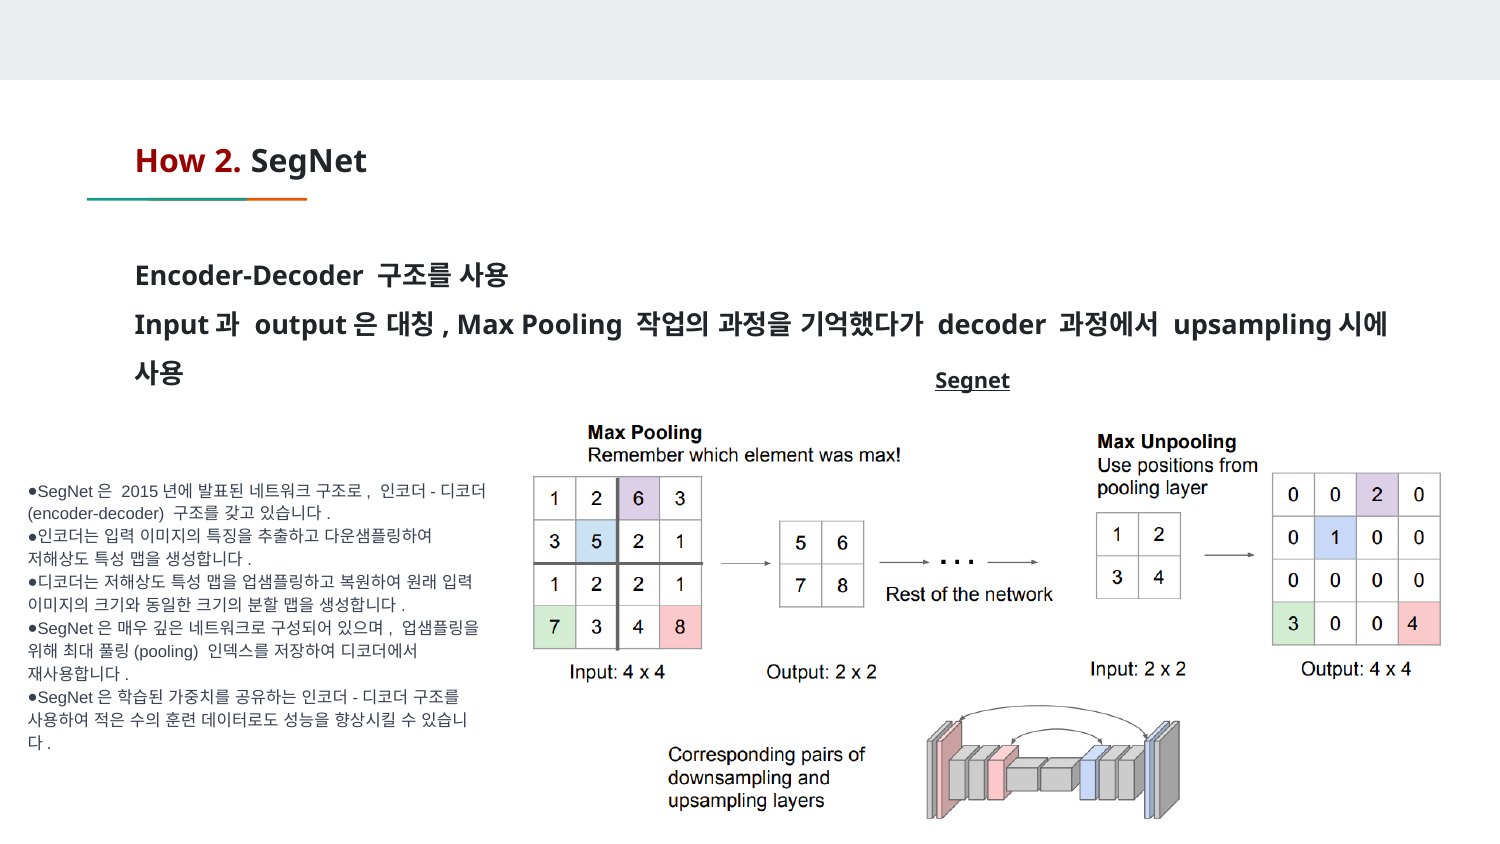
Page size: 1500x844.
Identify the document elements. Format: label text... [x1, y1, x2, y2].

list Encoder-Decoder 구조를 사용 Input과 output은 대칭, Max Pooling 작업의 과정을 기억했다가 decoder 과정에서 upsampling시에 사용 [119, 227, 1431, 462]
text_box SegNet은 2015년에 발표된 네트워크 구조로, 인코더-디코더(encoder-decoder) 구조를 갖고 있습니다. 인코더는 입력 이미지의 특징을 추출하고 다운샘플링하여 저해상도 특성 맵을 생성합니다. 디코더는 저해상도 특성 맵을 업샘플링하고 복원하여 원래 입력 이미지의 크기와 동일한 크기의 분할 맵을 생성합니다. SegNet은 매우 깊은 네트워크로 구성되어 있으며, 업샘플링을 위해 최대 풀링(pooling) 인덱스를 저장하여 디코더에서 재사용합니다. SegNet은 학습된 가중치를 공유하는 인코더-디코더 구조를 사용하여 적은 수의 훈련 데이터로도 성능을 향상시킬 수 있습니다. [12, 462, 503, 768]
text_box Segnet [726, 353, 1219, 406]
title How 2. SegNet [119, 106, 1381, 195]
picture [508, 409, 1463, 819]
